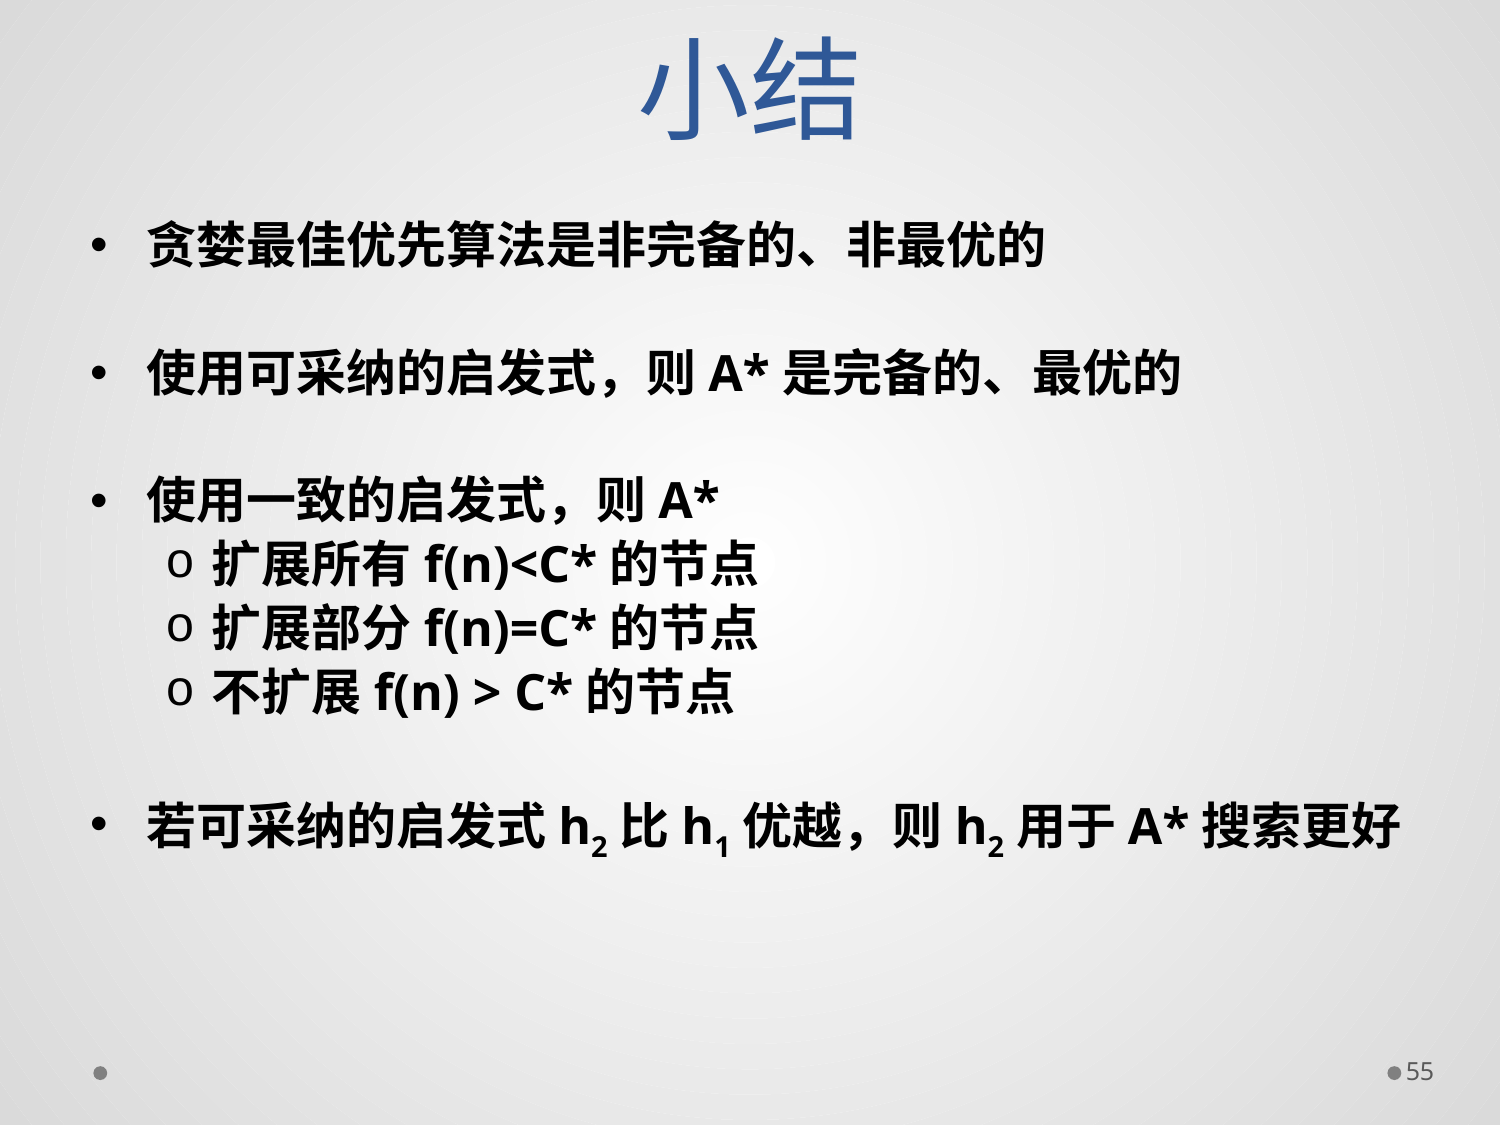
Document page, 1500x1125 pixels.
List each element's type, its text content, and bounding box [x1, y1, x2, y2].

list 贪婪最佳优先算法是非完备的、非最优的 使用可采纳的启发式，则A*是完备的、最优的 使用一致的启发式，则A* 扩展所有f(n)<C*的节点 扩展部分f(n)=C*的节点 不扩展f(n) > C*的节点 若可采纳的启发式h2比h1优越，则h2用于A*搜索更好 [75, 212, 1425, 955]
title 小结 [75, 0, 1425, 188]
slide_number 55 [1401, 1042, 1494, 1103]
